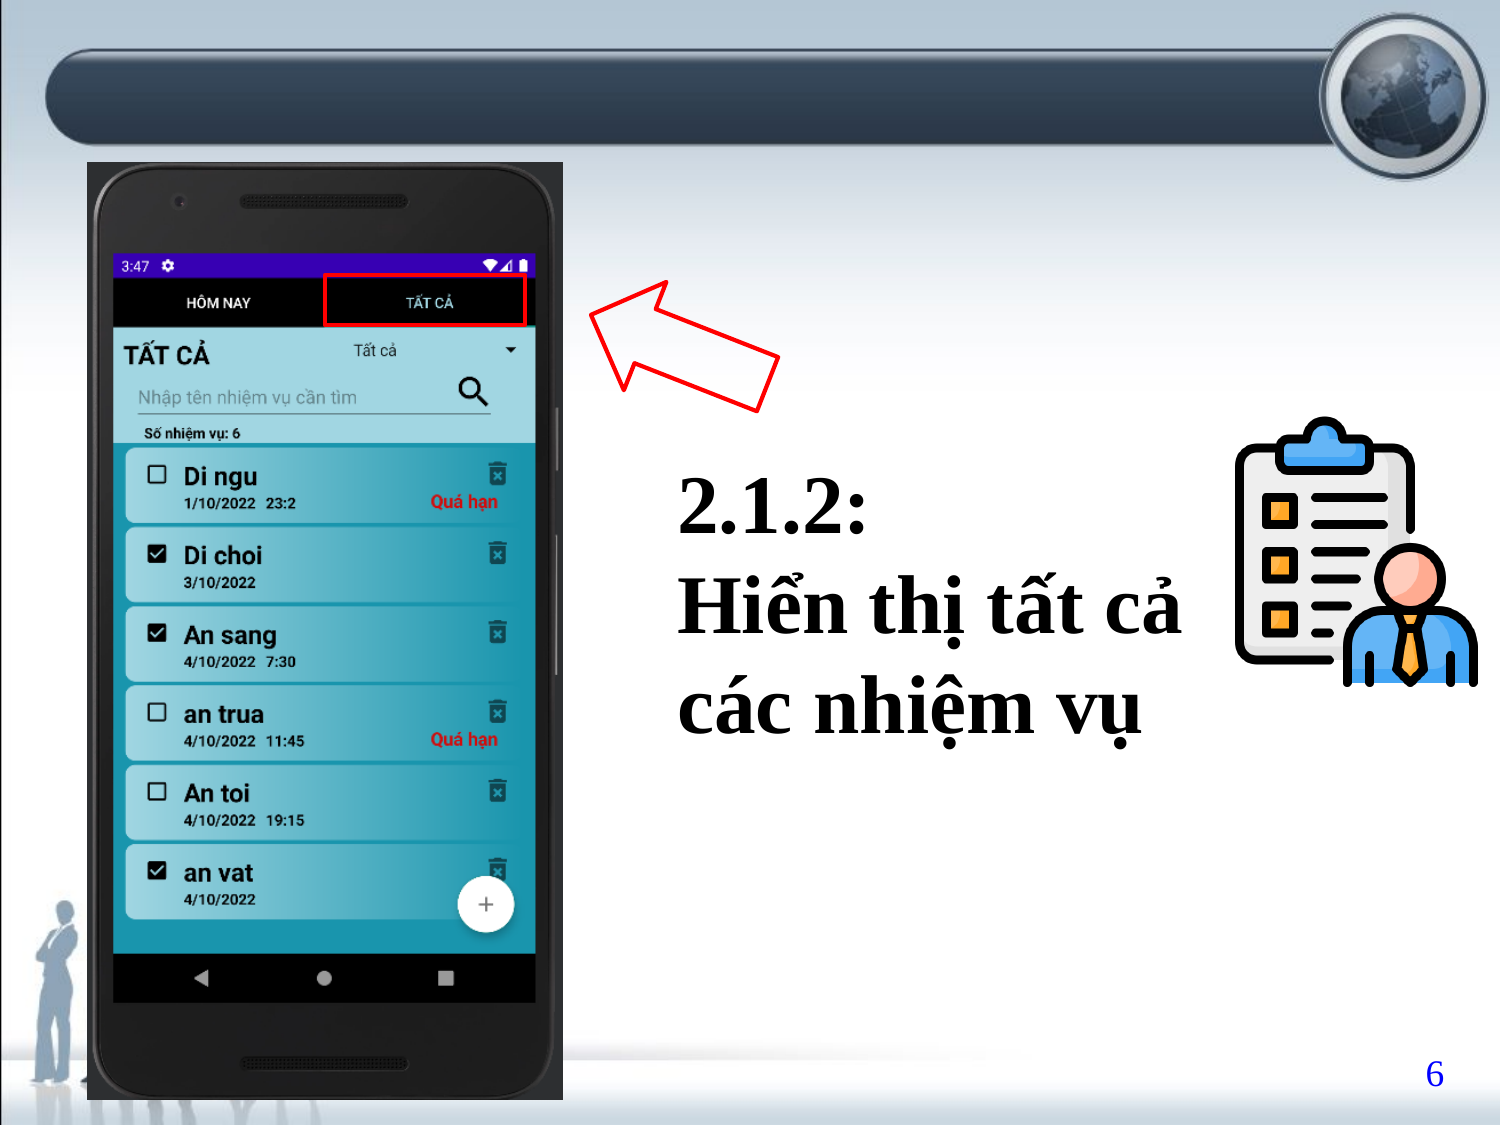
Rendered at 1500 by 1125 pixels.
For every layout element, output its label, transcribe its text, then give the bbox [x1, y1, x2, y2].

slide_number 6 [1109, 1041, 1460, 1102]
text_box [589, 280, 781, 414]
text_box 2.1.2: Hiển thị tất cả các nhiệm vụ [587, 443, 1220, 758]
picture [0, 0, 1500, 1125]
